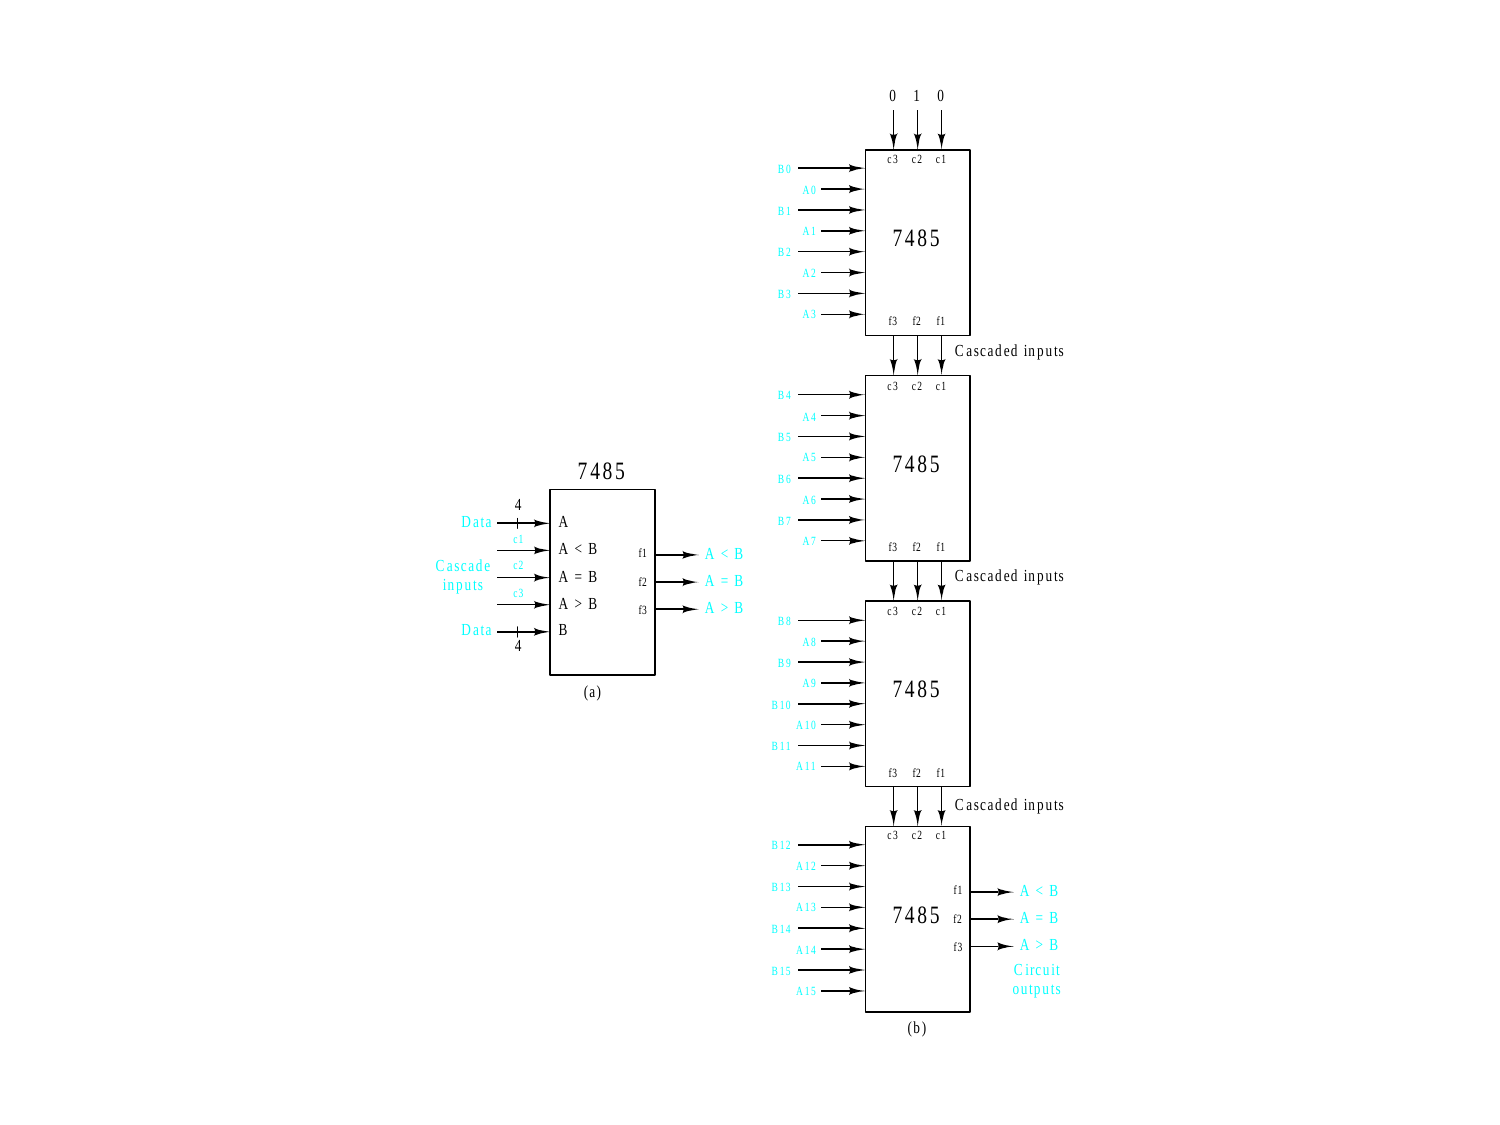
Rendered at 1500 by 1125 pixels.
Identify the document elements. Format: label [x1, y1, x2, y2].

text_box [415, 83, 1085, 1042]
